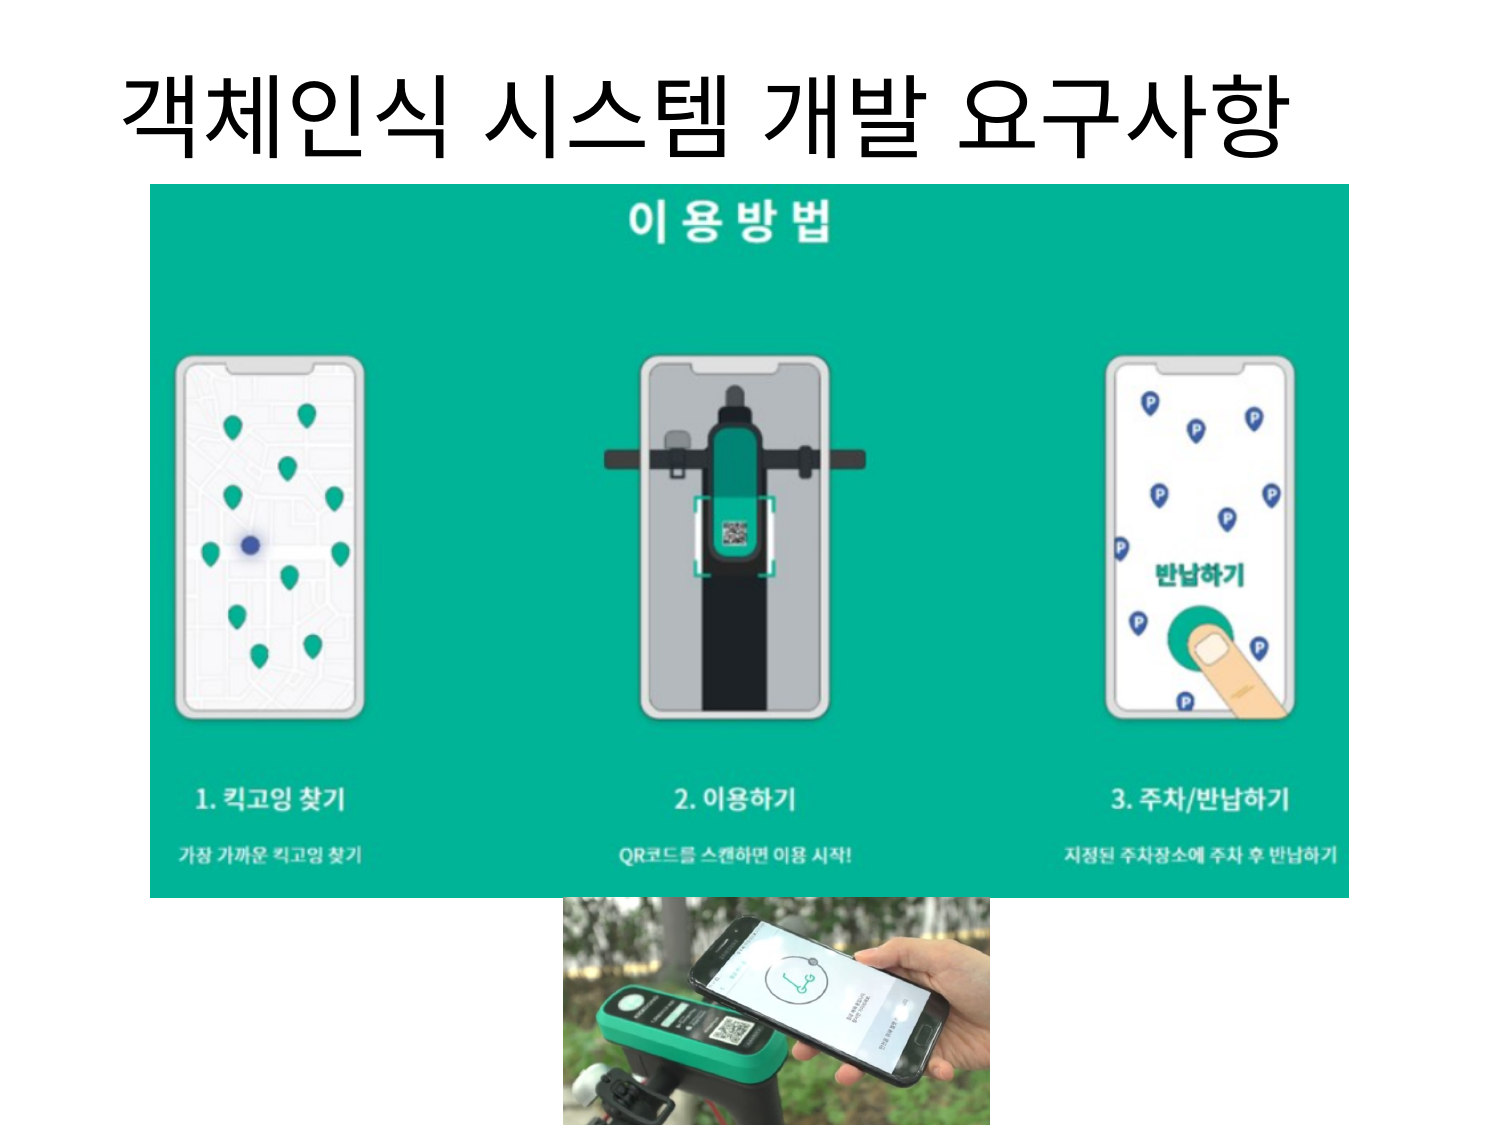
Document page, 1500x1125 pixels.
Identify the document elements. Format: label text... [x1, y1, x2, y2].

picture [562, 897, 990, 1125]
text_box 객체인식 시스템 개발 요구사항 [103, 59, 1397, 185]
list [150, 184, 1349, 899]
